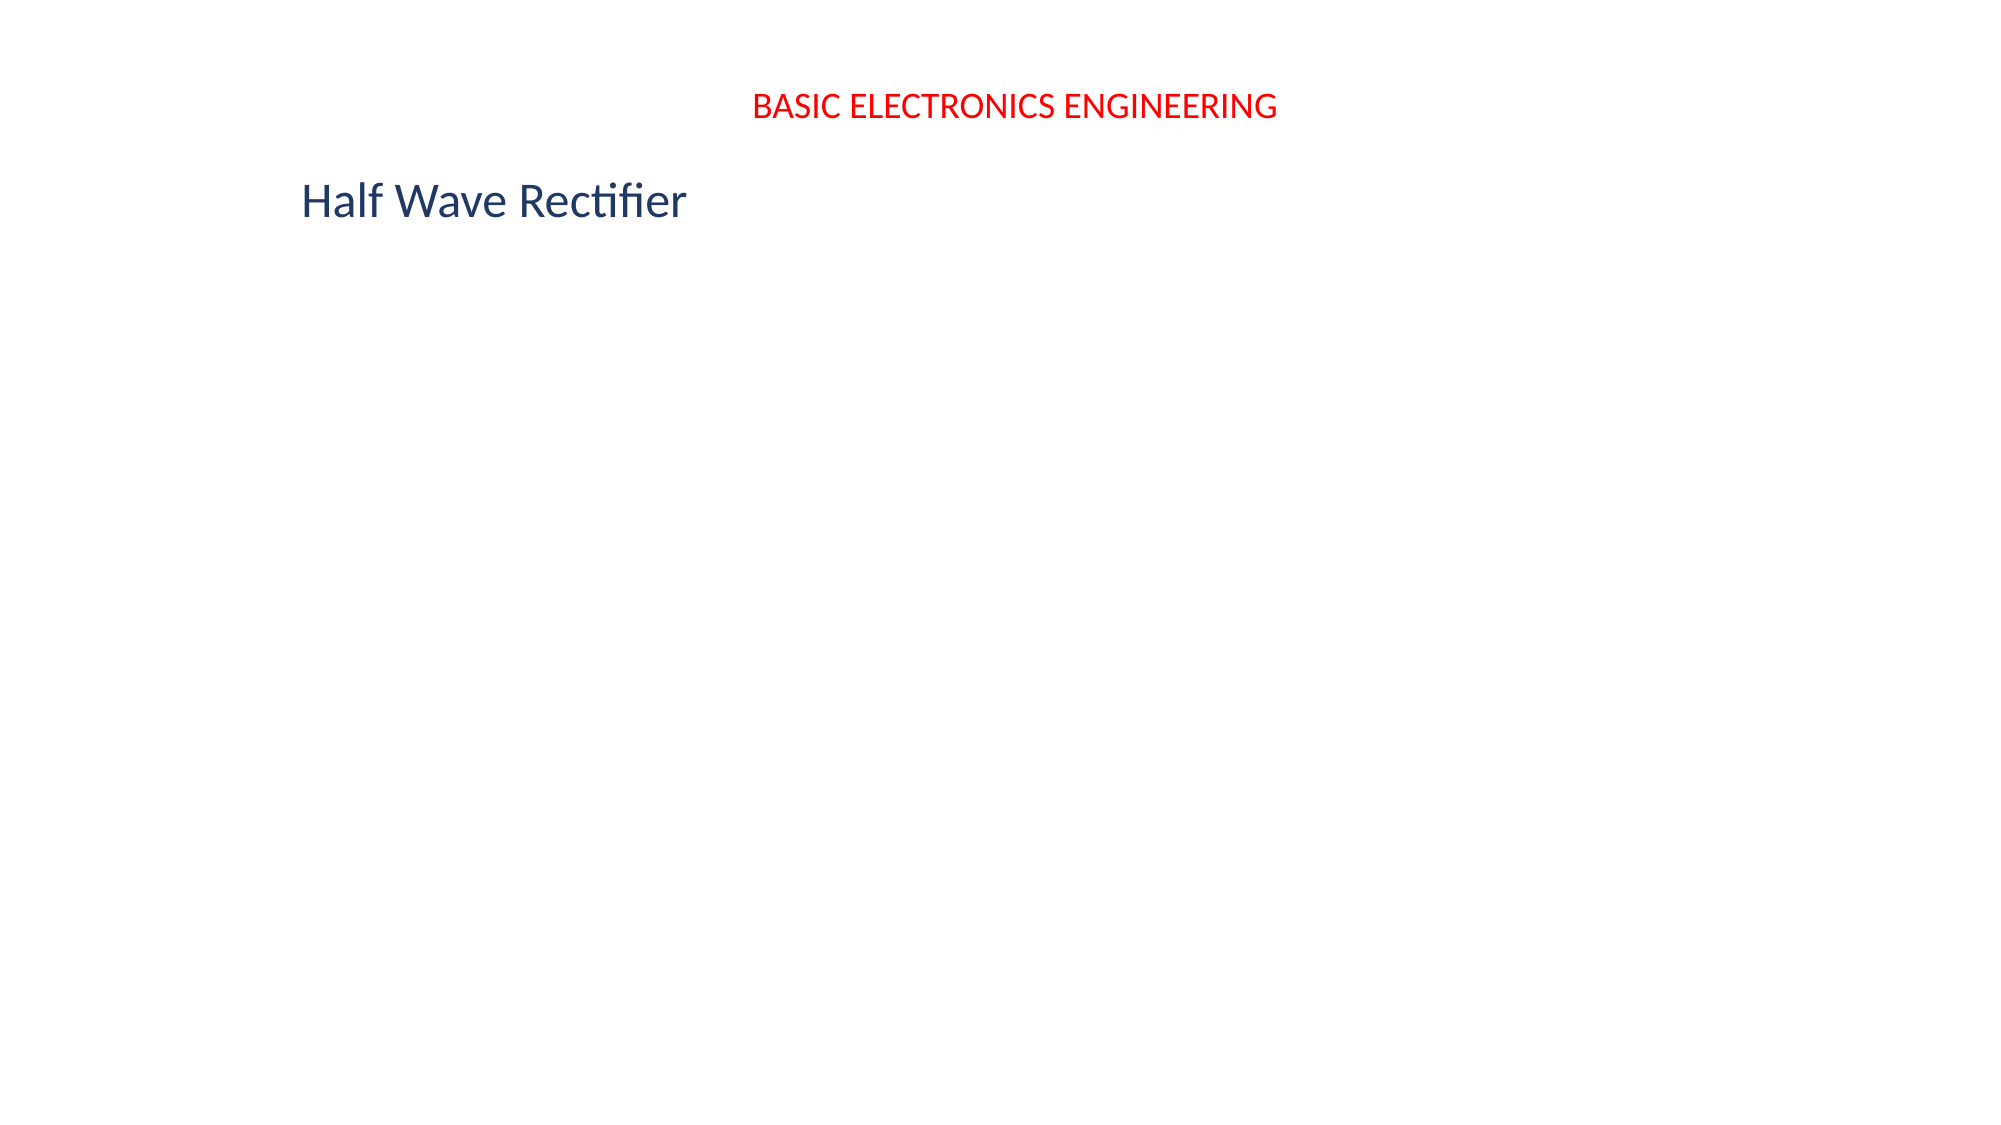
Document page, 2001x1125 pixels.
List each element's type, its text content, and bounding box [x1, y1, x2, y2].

text_box Half Wave Rectifier [286, 160, 1113, 236]
text_box BASIC ELECTRONICS ENGINEERING [109, 73, 1921, 134]
